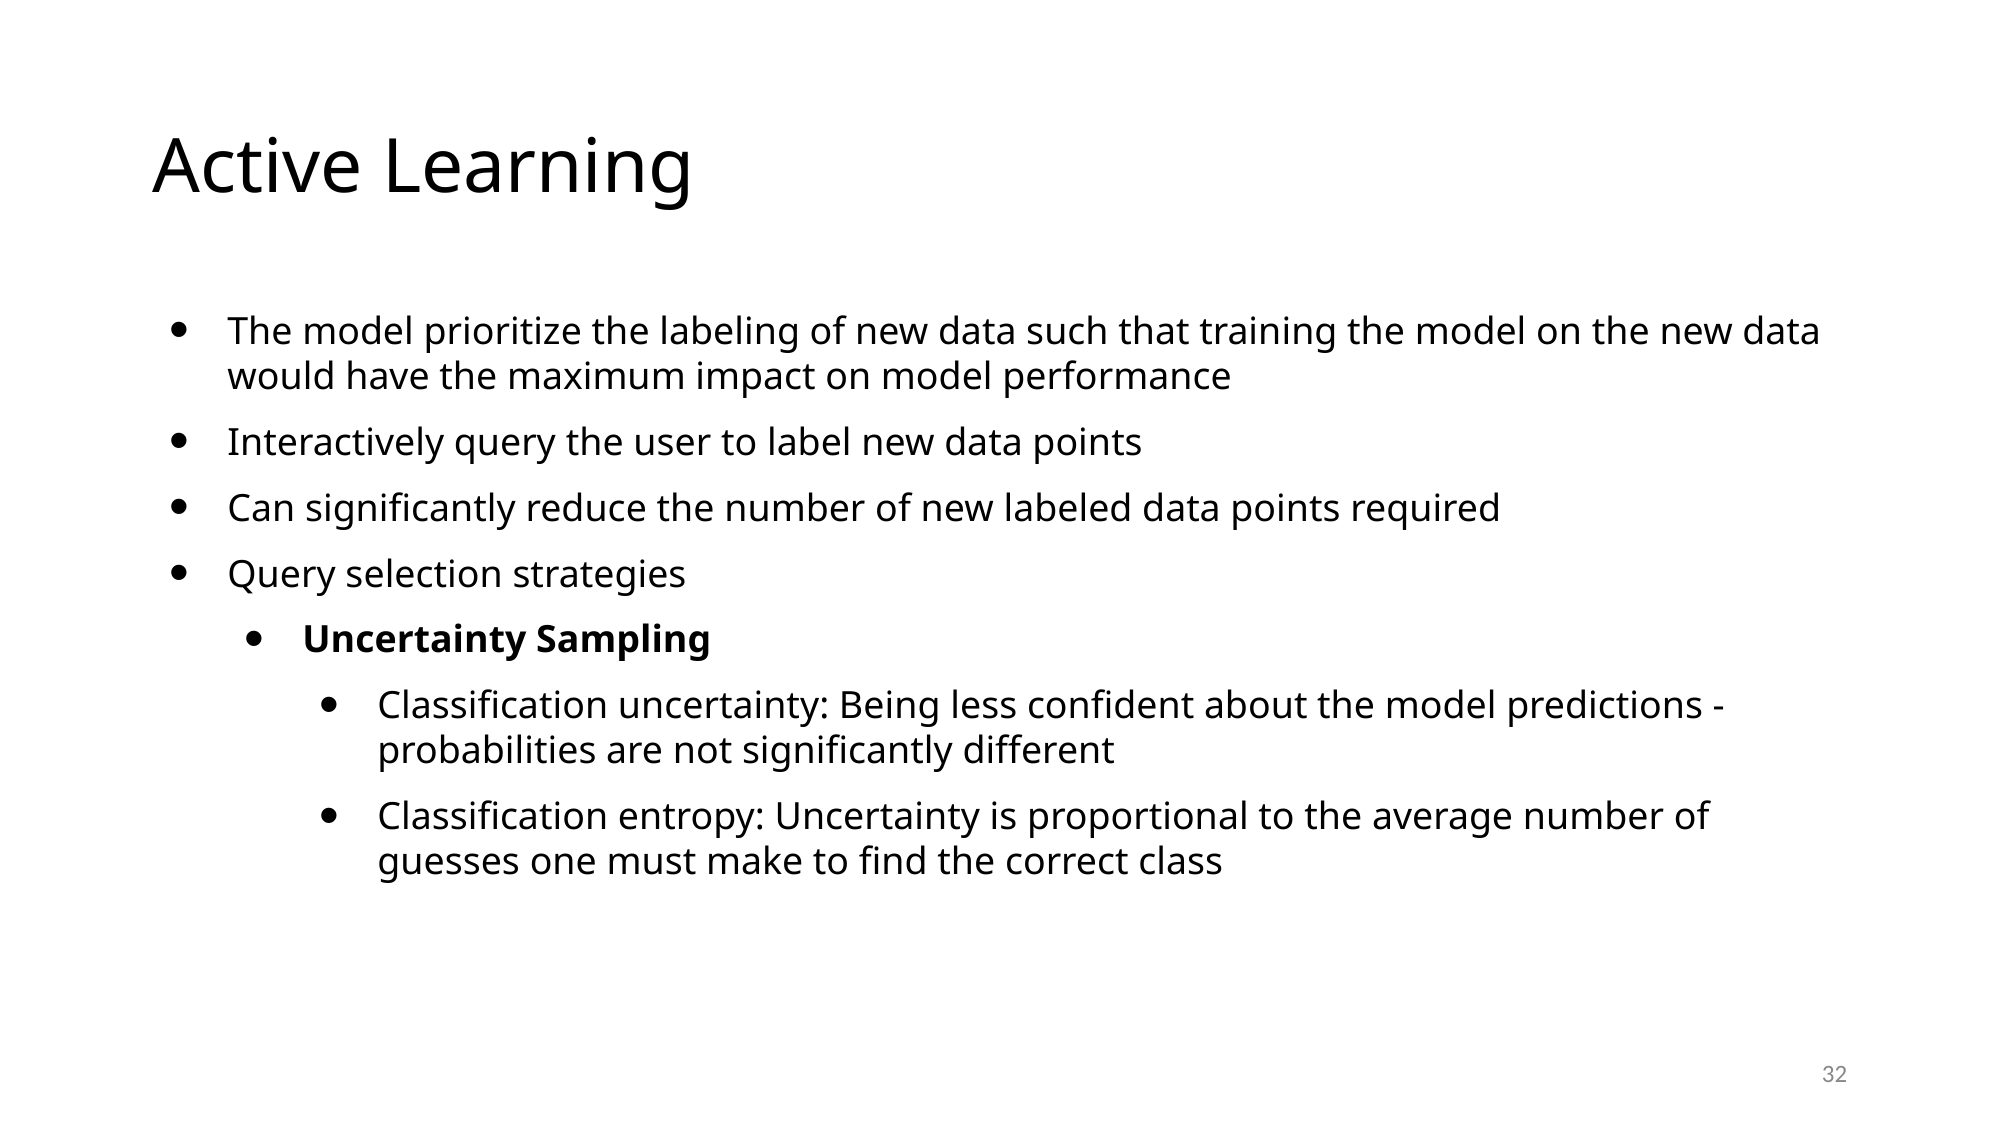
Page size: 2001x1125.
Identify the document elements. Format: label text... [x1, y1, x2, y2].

slide_number 32 [1412, 1042, 1863, 1103]
list The model prioritize the labeling of new data such that training the model on the new data would have the maximum impact on model performance Interactively query the user to label new data points Can significantly reduce the number of new labeled data points required Query selection strategies Uncertainty Sampling Classification uncertainty: Being less confident about the model predictions - probabilities are not significantly different Classification entropy: Uncertainty is proportional to the average number of guesses one must make to find the correct class [137, 299, 1863, 1014]
title Active Learning [137, 59, 1863, 278]
